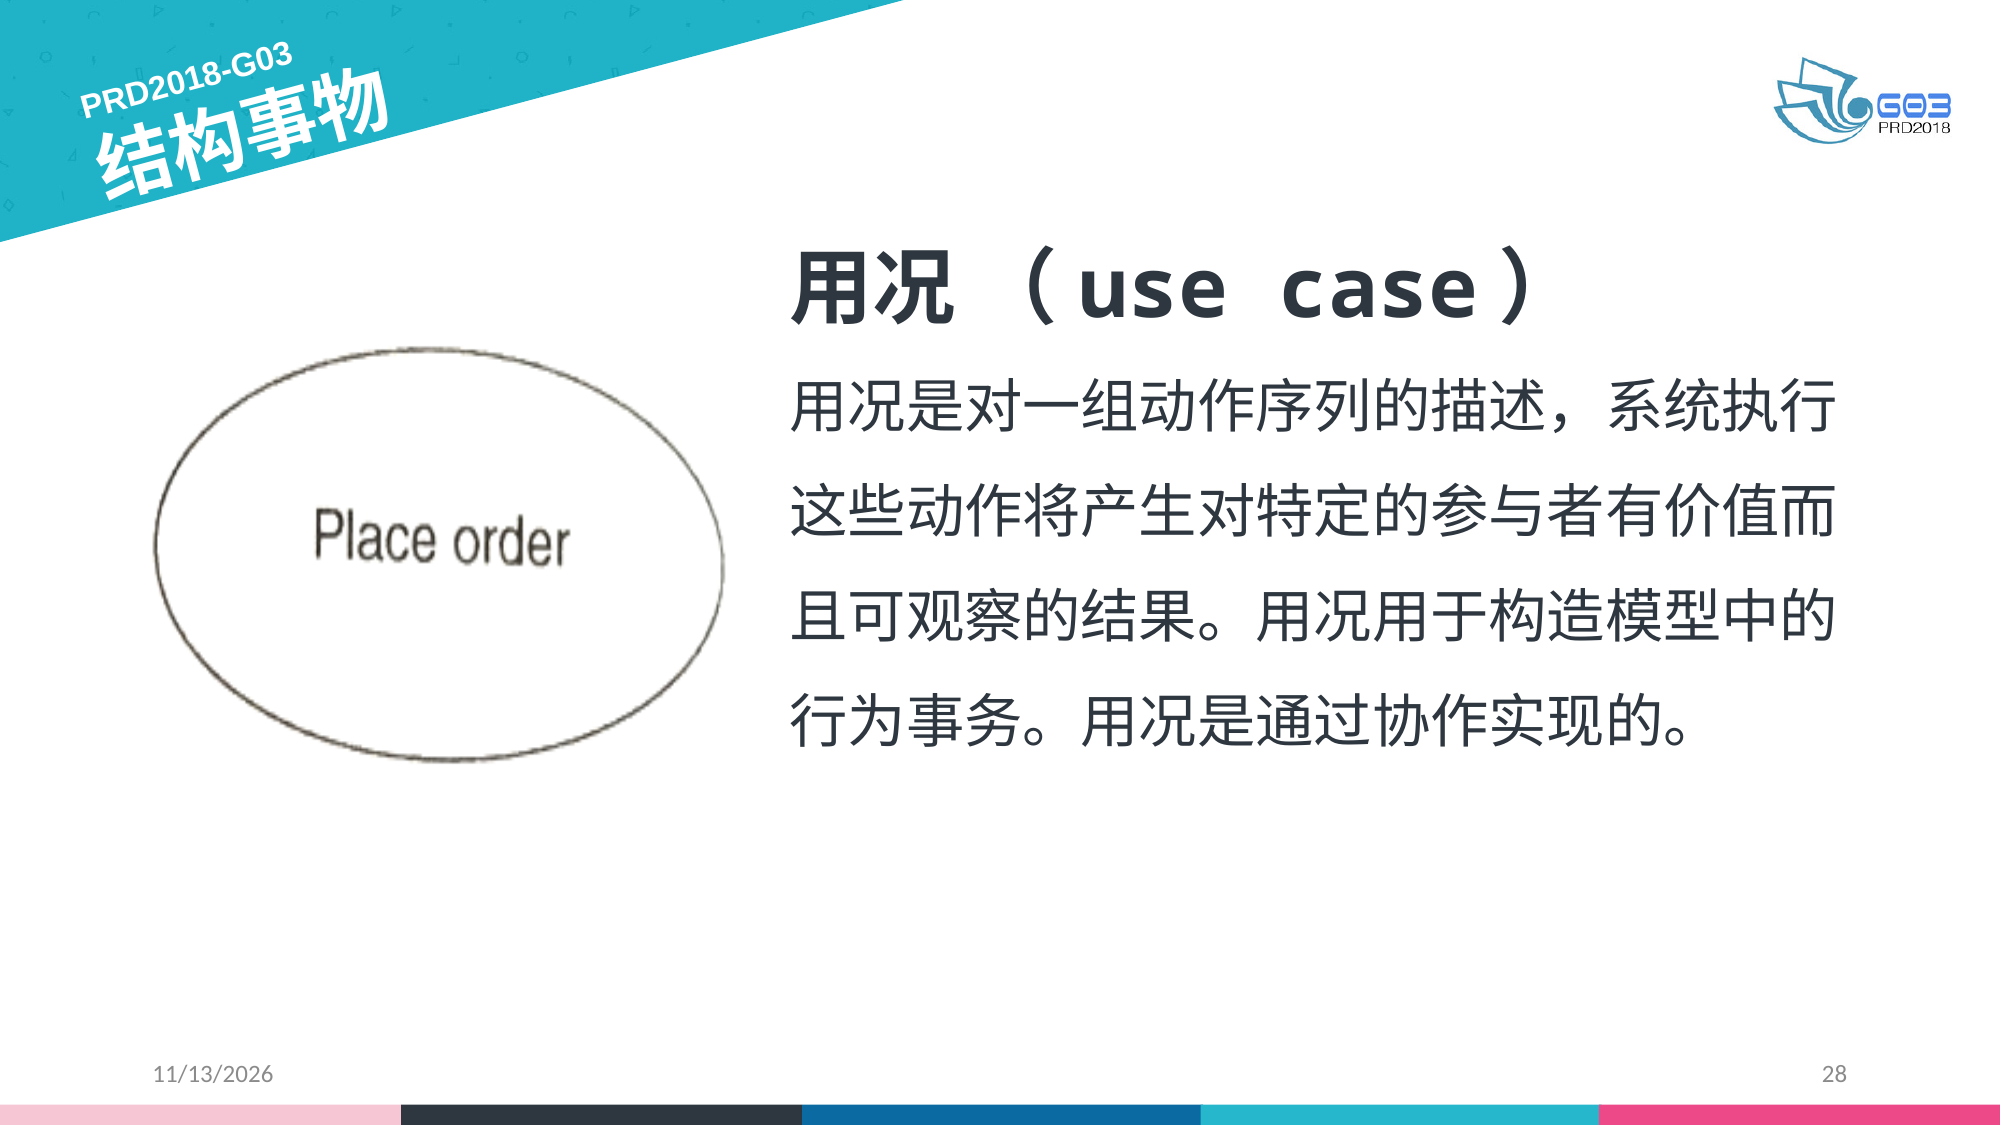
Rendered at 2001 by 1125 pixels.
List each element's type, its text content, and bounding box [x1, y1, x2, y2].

text_box 用况 （use case） 用况是对一组动作序列的描述，系统执行这些动作将产生对特定的参与者有价值而且可观察的结果。用况用于构造模型中的行为事务。用况是通过协作实现的。 [774, 177, 1906, 762]
text_box [379, 0, 904, 131]
text_box [0, 0, 367, 243]
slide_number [137, 1042, 588, 1103]
text_box PRD2018-G03 结构事物 [59, 0, 416, 225]
picture [89, 297, 775, 830]
slide_number 28 [1412, 1042, 1863, 1103]
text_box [0, 1104, 2000, 1125]
picture [1758, 2, 1967, 210]
